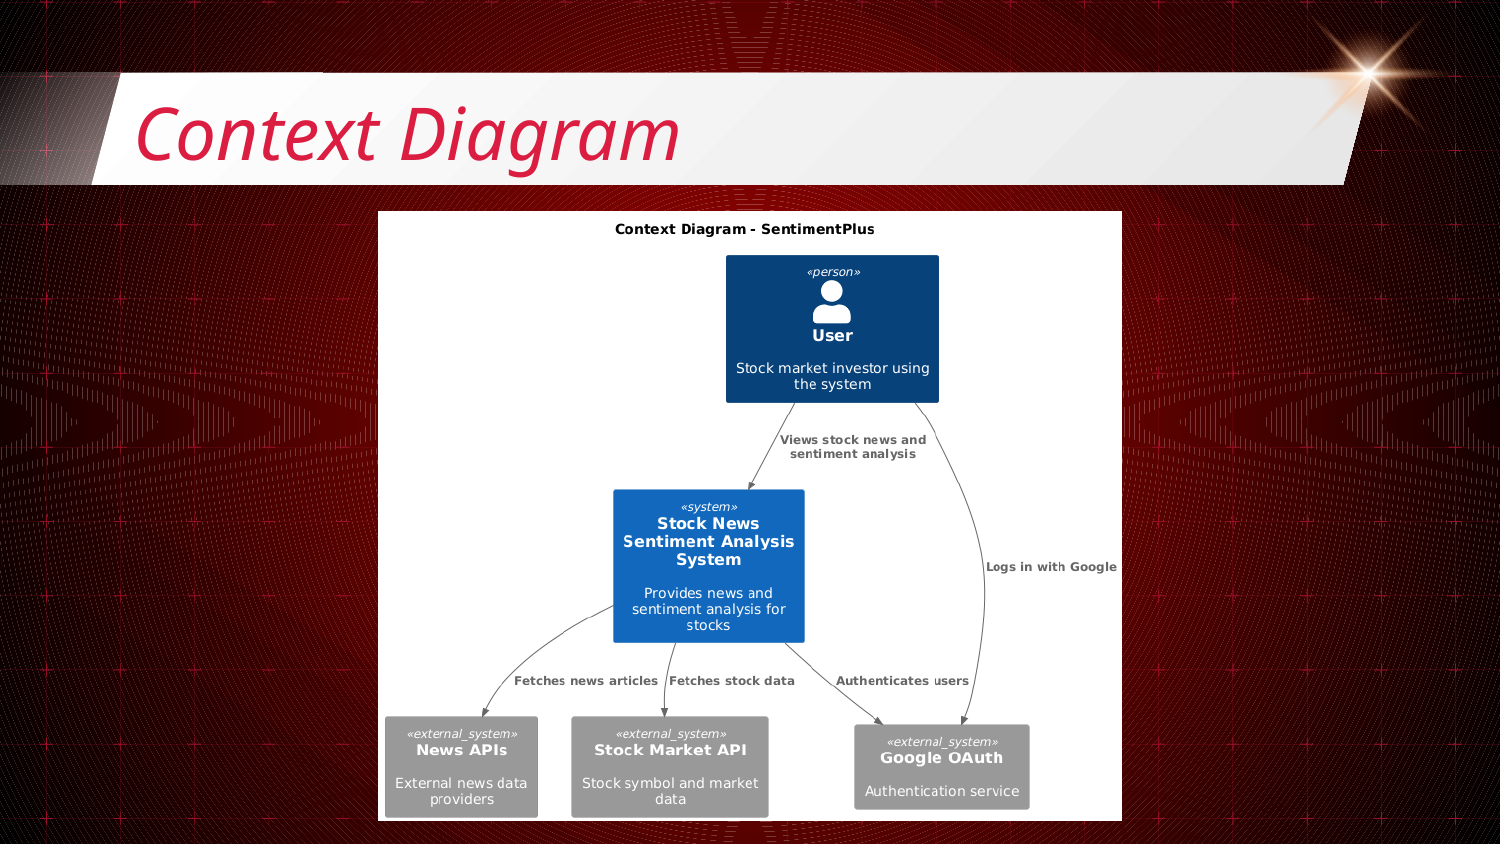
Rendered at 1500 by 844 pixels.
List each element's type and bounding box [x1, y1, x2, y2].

text_box [0, 72, 1373, 185]
picture [0, 0, 1500, 844]
title [1377, 149, 1382, 167]
